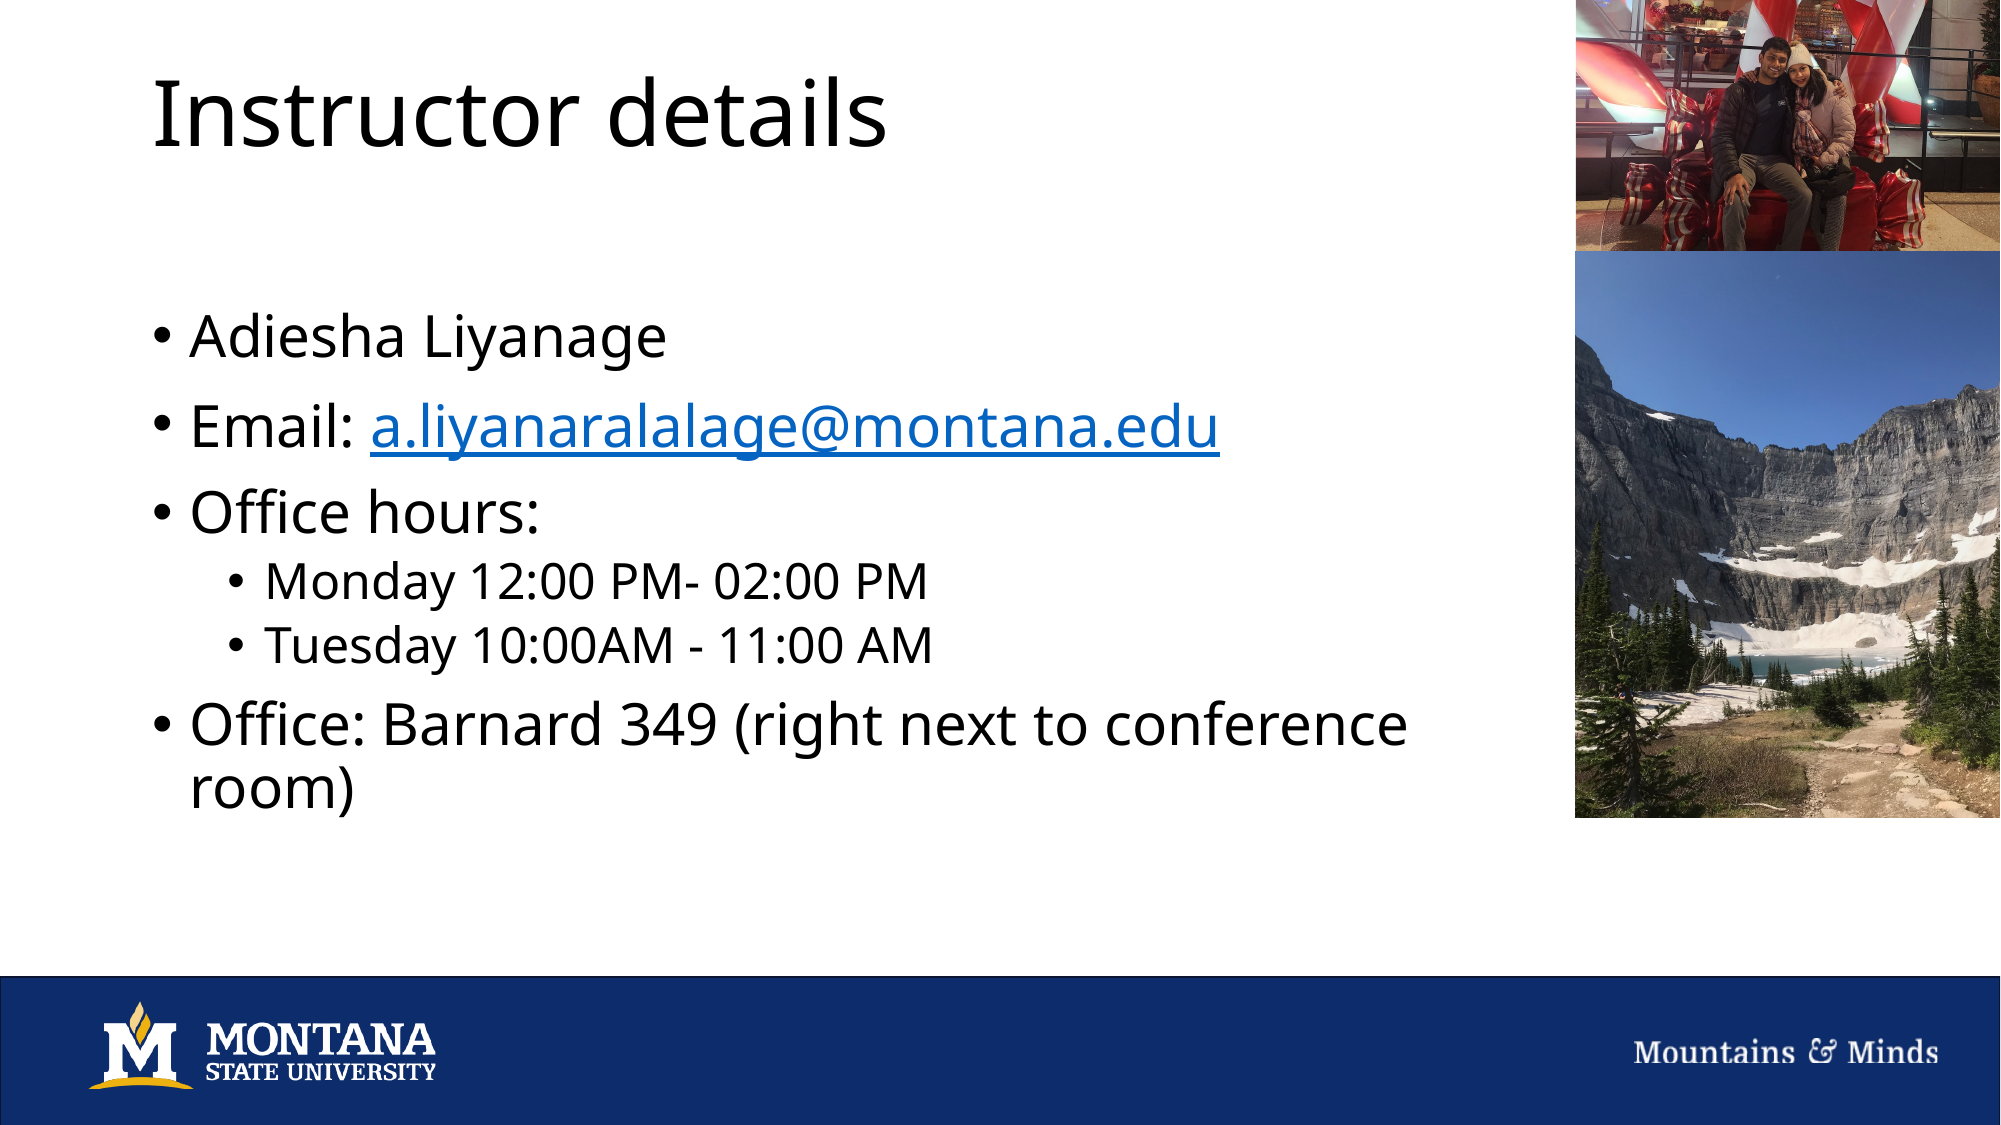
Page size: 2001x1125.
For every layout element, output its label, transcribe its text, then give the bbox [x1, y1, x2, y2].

list Adiesha Liyanage Email: a.liyanaralalage@montana.edu Office hours: Monday 12:00 PM- 02:00 PM Tuesday 10:00AM - 11:00 AM Office: Barnard 349 (right next to conference room) [137, 299, 1516, 1014]
title Instructor details [137, 59, 1575, 278]
picture [1575, 0, 2000, 818]
